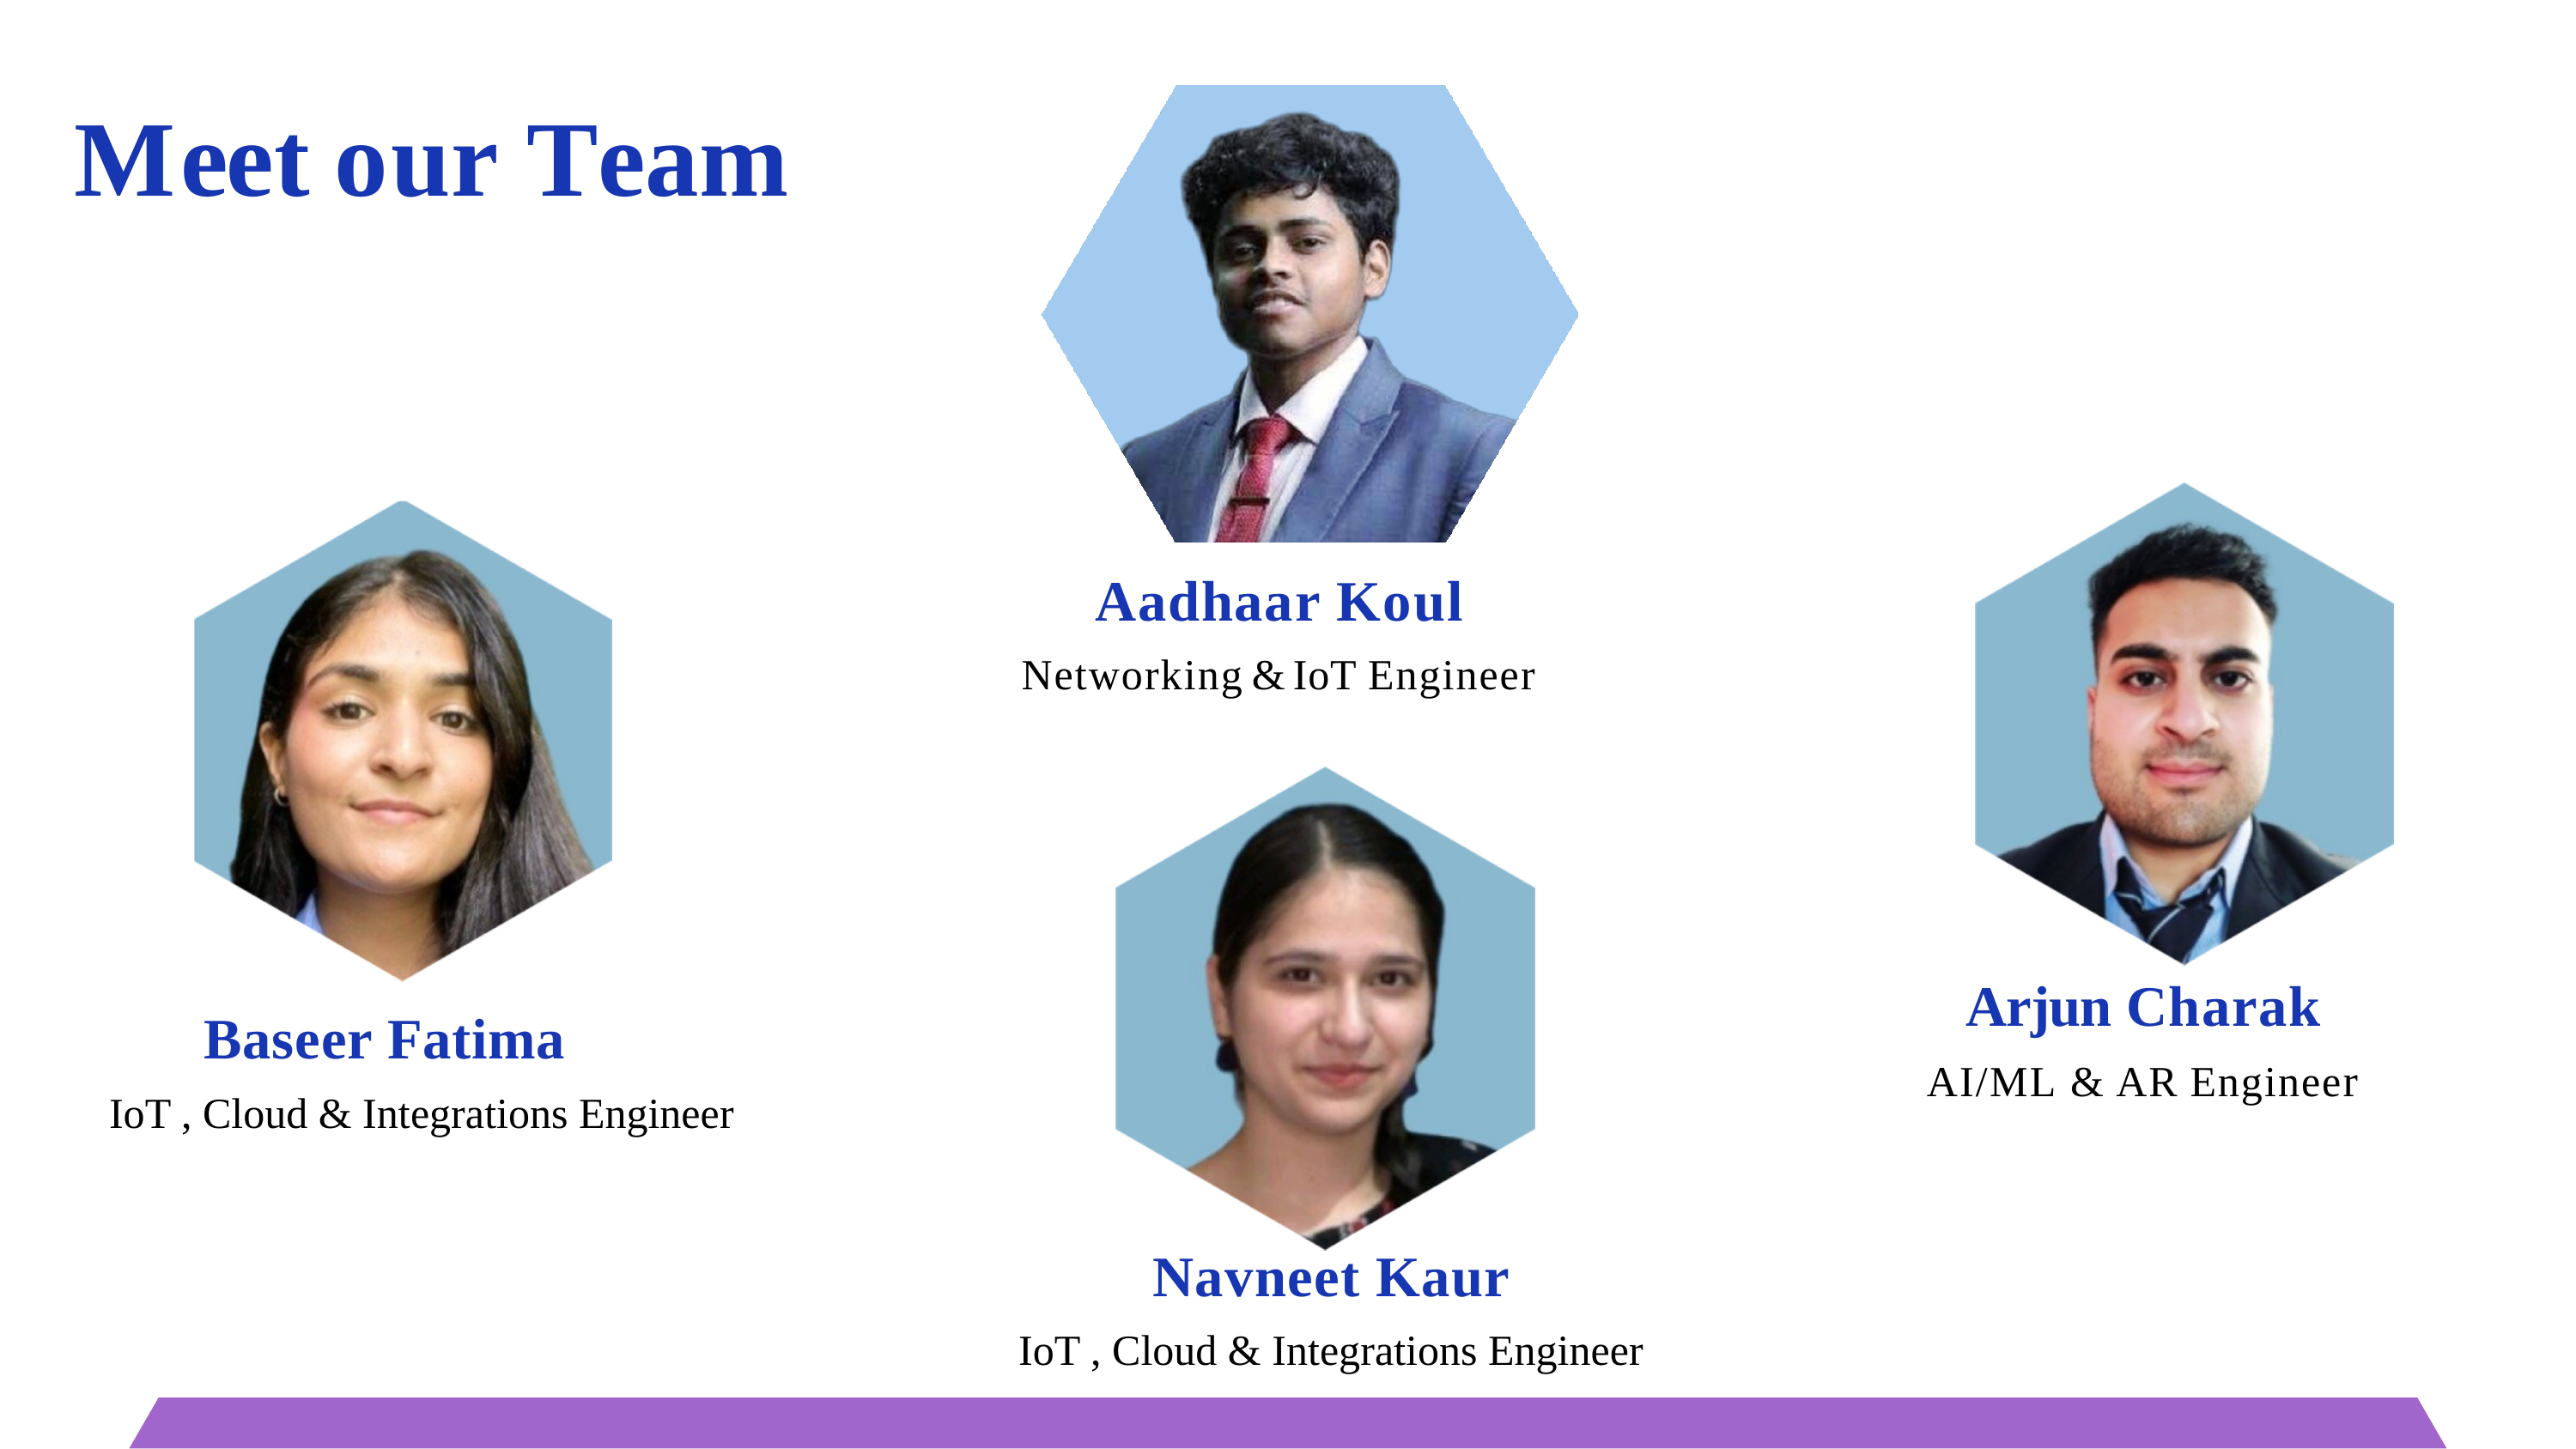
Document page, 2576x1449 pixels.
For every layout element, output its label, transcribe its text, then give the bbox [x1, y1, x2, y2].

text_box Aadhaar Koul Networking & IoT Engineer [912, 542, 1644, 699]
text_box Arjun Charak AI/ML & AR Engineer [1918, 947, 2366, 1106]
text_box Navneet Kaur IoT , Cloud & Integrations Engineer [945, 1217, 1719, 1374]
text_box [129, 1397, 2447, 1449]
text_box Baseer Fatima IoT , Cloud & Integrations Engineer [107, 973, 814, 1137]
title Meet our Team [72, 87, 911, 330]
picture [192, 499, 612, 982]
picture [1115, 767, 1535, 1251]
picture [1974, 482, 2394, 967]
picture [1041, 84, 1579, 543]
